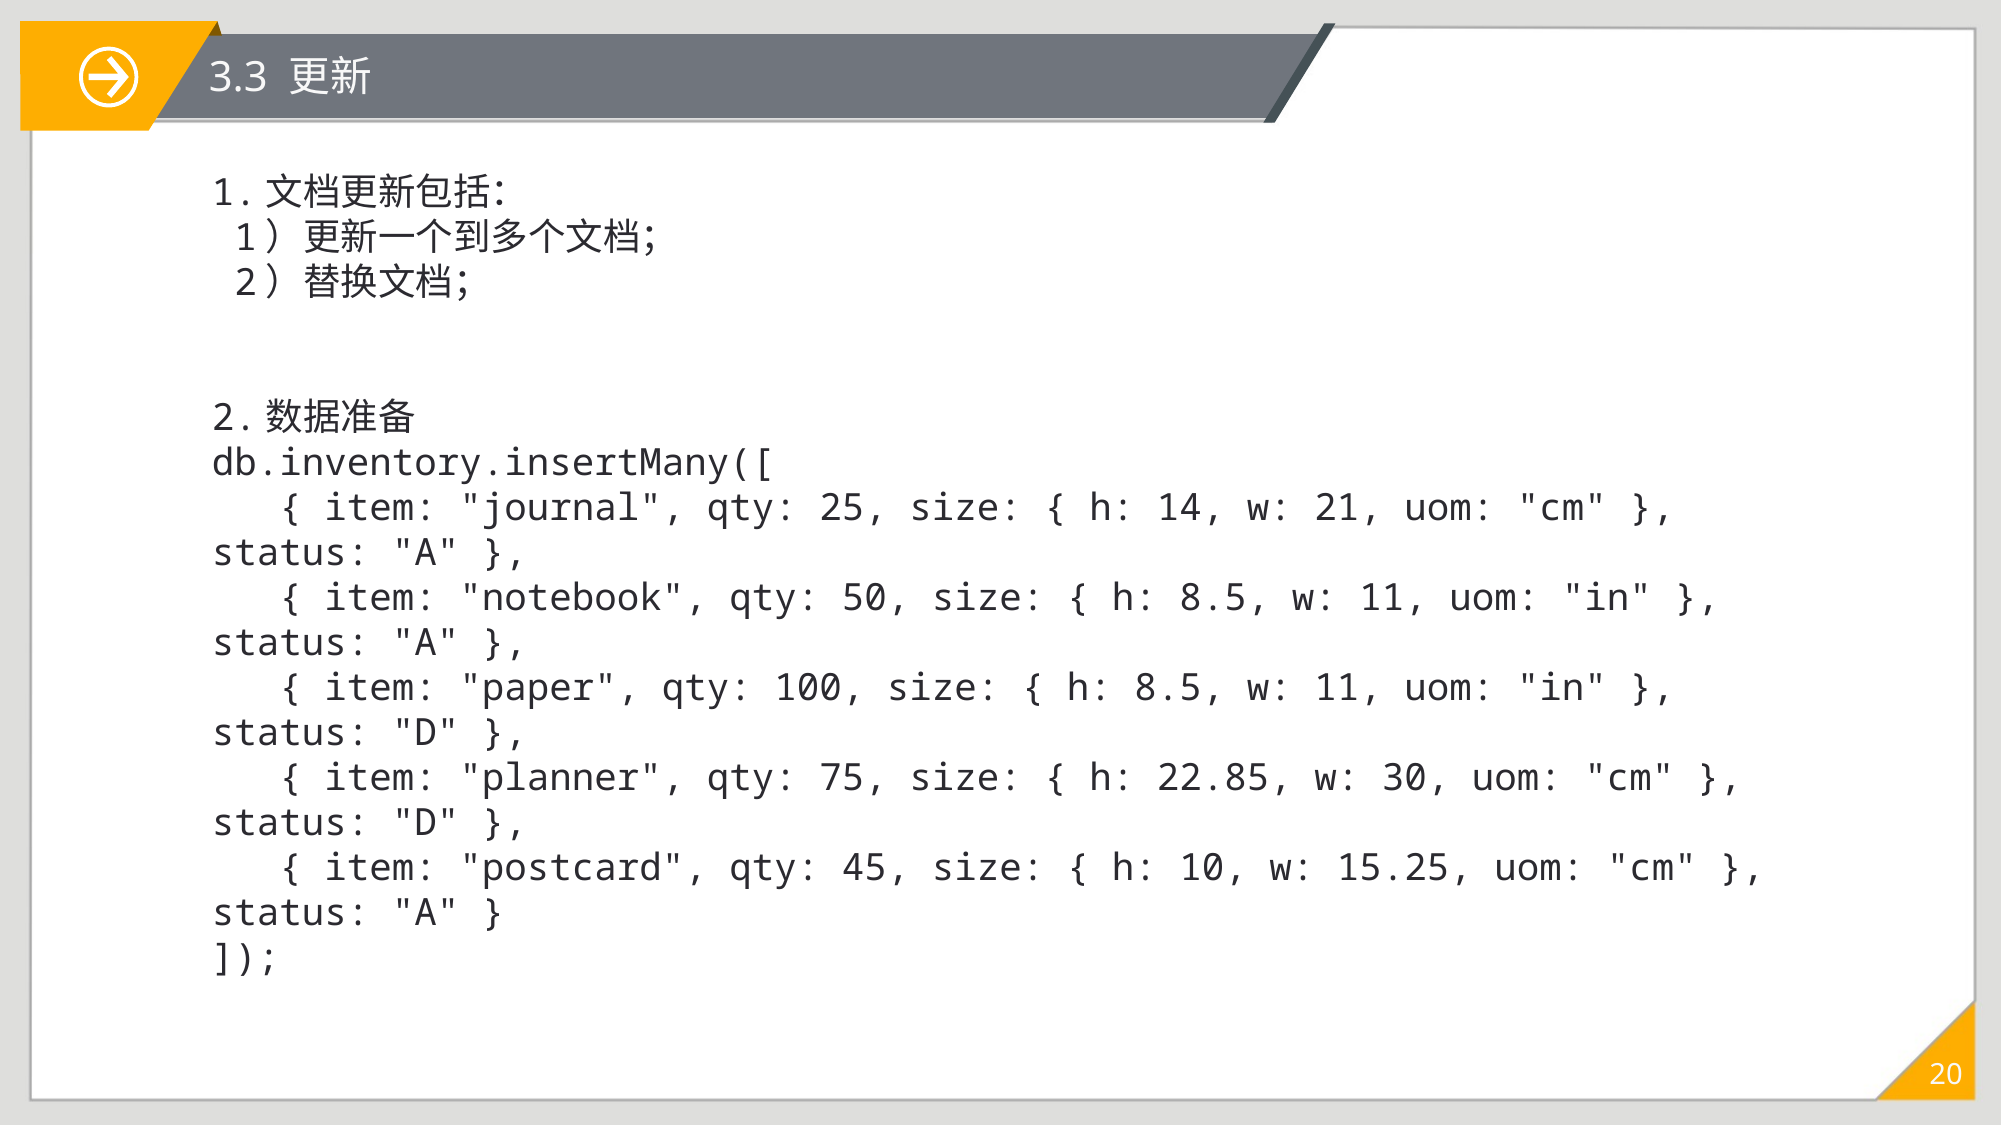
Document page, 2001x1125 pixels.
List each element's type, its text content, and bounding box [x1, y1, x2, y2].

text_box [79, 46, 139, 108]
text_box 1.文档更新包括： 1）更新一个到多个文档； 2）替换文档； 2.数据准备 db.inventory.insertMany([ { item: "journal", qty: 25, size: { h: 14, w: 21, uom: "cm" }, status: "A" }, { item: "notebook", qty: 50, size: { h: 8.5, w: 11, uom: "in" }, status: "A" }, { item: "paper", qty: 100, size: { h: 8.5, w: 11, uom: "in" }, status: "D" }, { item: "planner", qty: 75, size: { h: 22.85, w: 30, uom: "cm" }, status: "D" }, { item: "postcard", qty: 45, size: { h: 10, w: 15.25, uom: "cm" }, status: "A" } ]); [197, 160, 1828, 986]
picture [0, 0, 2001, 1125]
text_box 3.3 更新 [193, 42, 387, 108]
